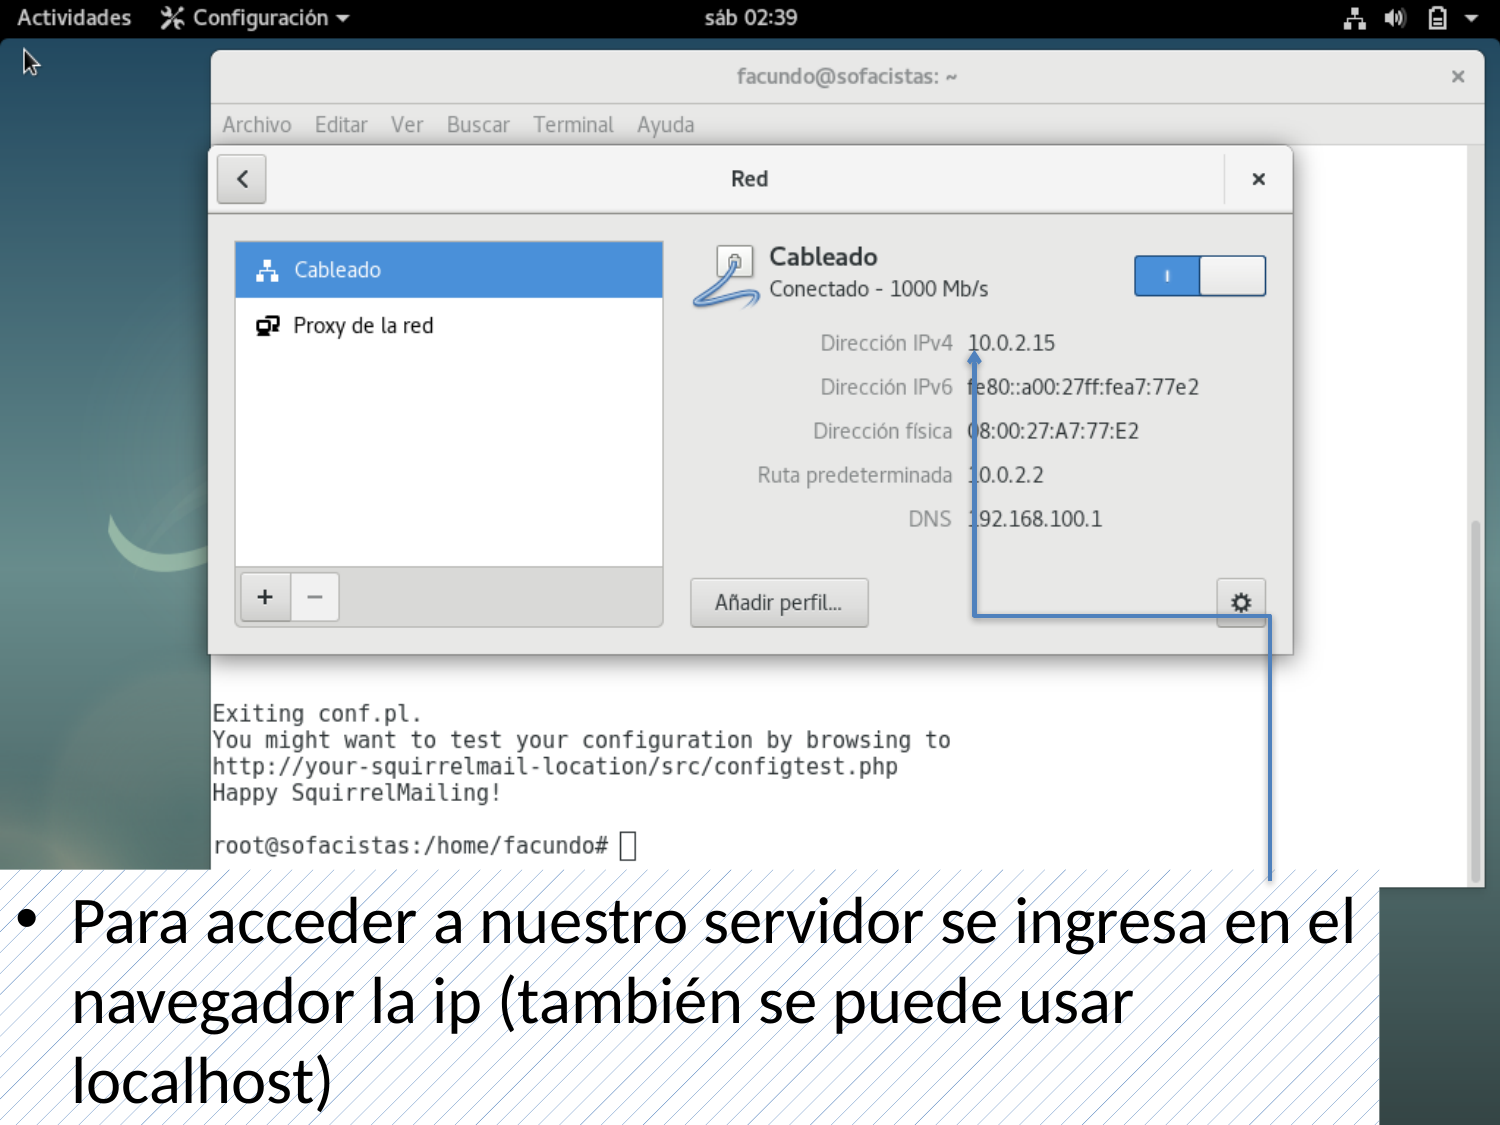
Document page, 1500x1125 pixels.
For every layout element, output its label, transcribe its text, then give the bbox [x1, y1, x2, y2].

picture [0, 0, 1500, 1125]
list Para acceder a nuestro servidor se ingresa en el navegador la ip (también se puede usar localhost) [0, 869, 1380, 1125]
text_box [856, 467, 1389, 764]
